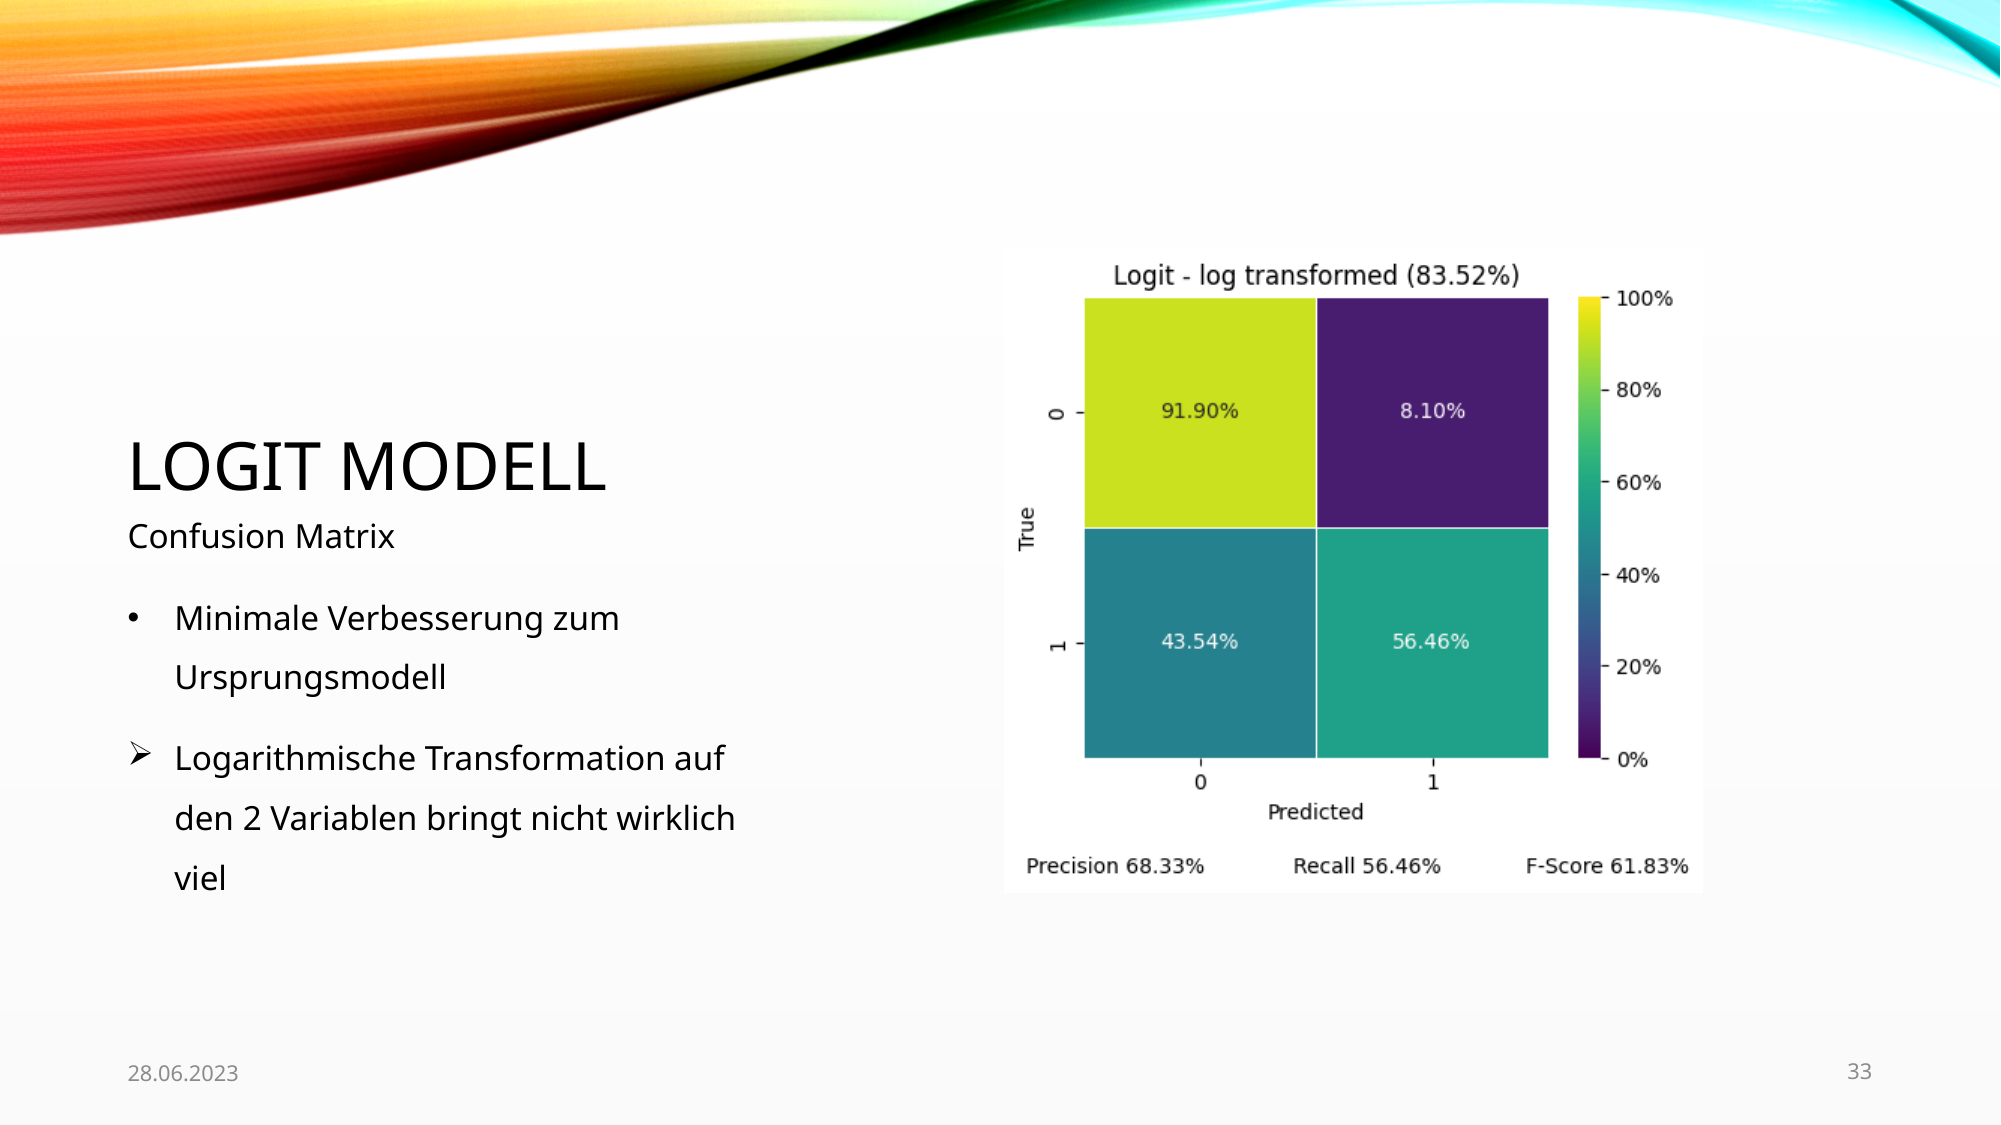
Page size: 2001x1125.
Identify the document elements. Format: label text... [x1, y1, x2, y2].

list Confusion Matrix Minimale Verbesserung zum Ursprungsmodell Logarithmische Transformation auf den 2 Variablen bringt nicht wirklich viel [112, 512, 788, 1021]
slide_number 33 [1437, 1042, 1888, 1103]
picture [0, 0, 2000, 237]
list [1004, 249, 1703, 894]
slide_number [112, 1042, 590, 1103]
title Logit Modell [112, 249, 788, 512]
